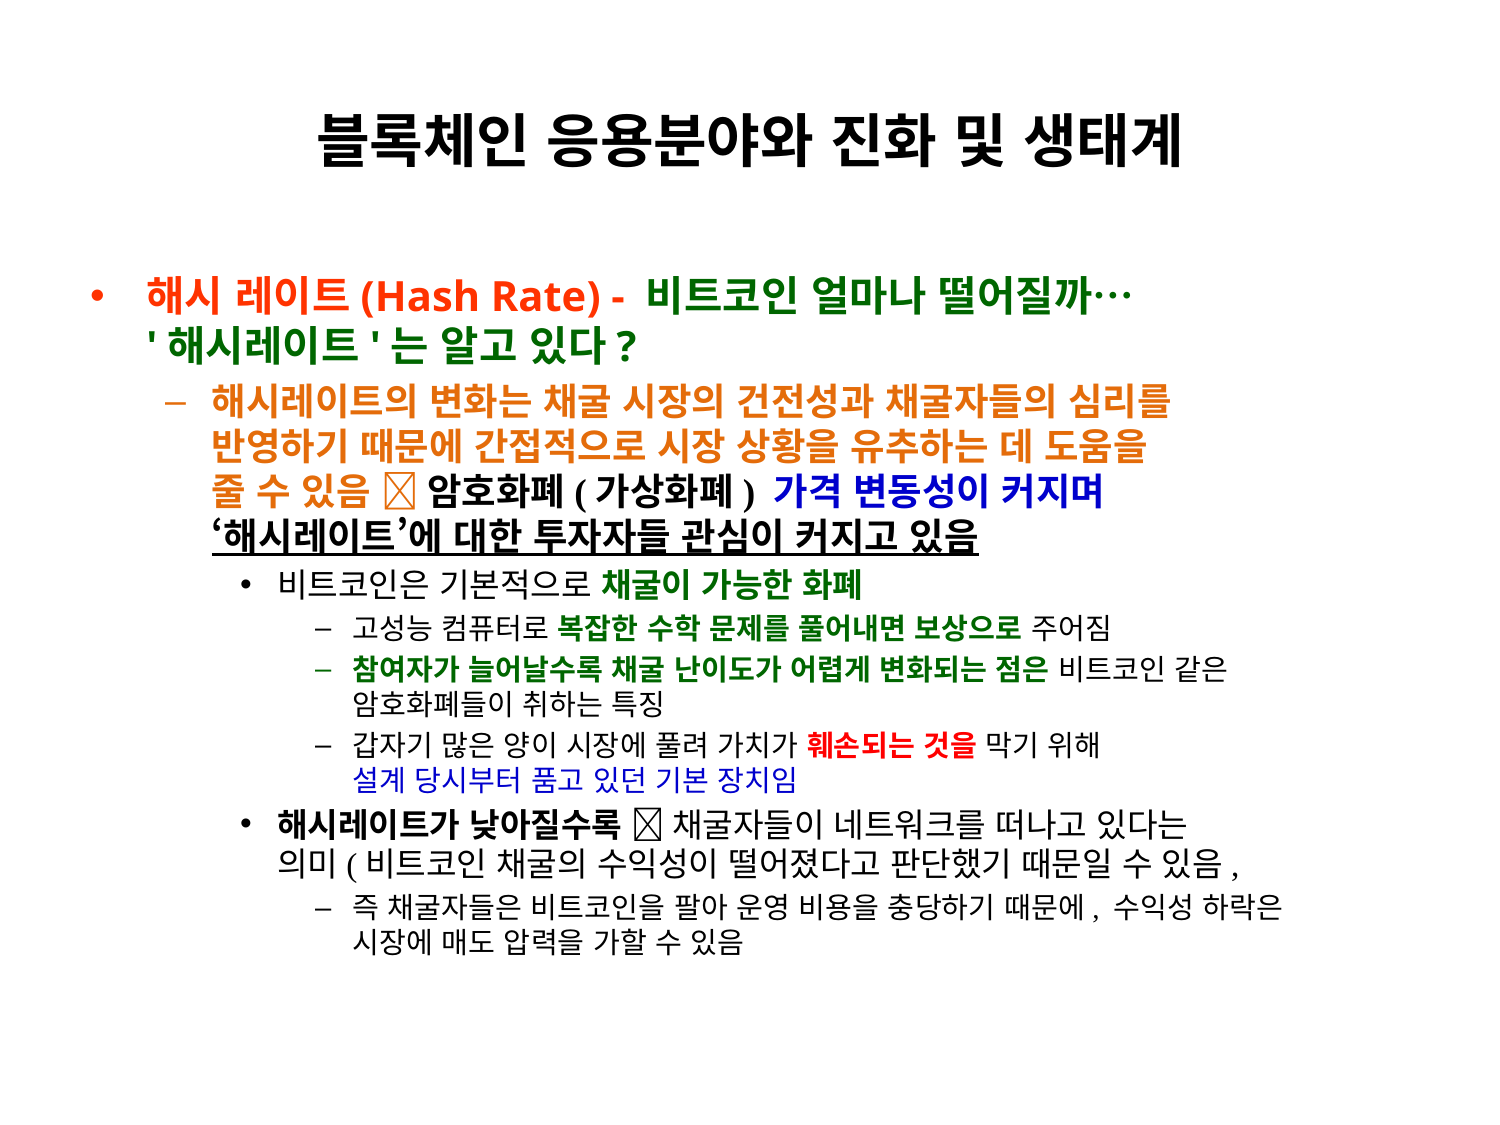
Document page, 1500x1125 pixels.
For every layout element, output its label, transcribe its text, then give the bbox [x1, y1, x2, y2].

list 해시 레이트(Hash Rate) - 비트코인 얼마나 떨어질까… '해시레이트'는 알고 있다? 해시레이트의 변화는 채굴 시장의 건전성과 채굴자들의 심리를 반영하기 때문에 간접적으로 시장 상황을 유추하는 데 도움을 줄 수 있음  암호화폐(가상화폐) 가격 변동성이 커지며 ‘해시레이트’에 대한 투자자들 관심이 커지고 있음 비트코인은 기본적으로 채굴이 가능한 화폐 고성능 컴퓨터로 복잡한 수학 문제를 풀어내면 보상으로 주어짐 참여자가 늘어날수록 채굴 난이도가 어렵게 변화되는 점은 비트코인 같은 암호화폐들이 취하는 특징 갑자기 많은 양이 시장에 풀려 가치가 훼손되는 것을 막기 위해 설계 당시부터 품고 있던 기본 장치임 해시레이트가 낮아질수록  채굴자들이 네트워크를 떠나고 있다는 의미(비트코인 채굴의 수익성이 떨어졌다고 판단했기 때문일 수 있음, 즉 채굴자들은 비트코인을 팔아 운영 비용을 충당하기 때문에, 수익성 하락은 시장에 매도 압력을 가할 수 있음 [75, 262, 1425, 1005]
title 블록체인 응용분야와 진화 및 생태계 [75, 45, 1425, 233]
